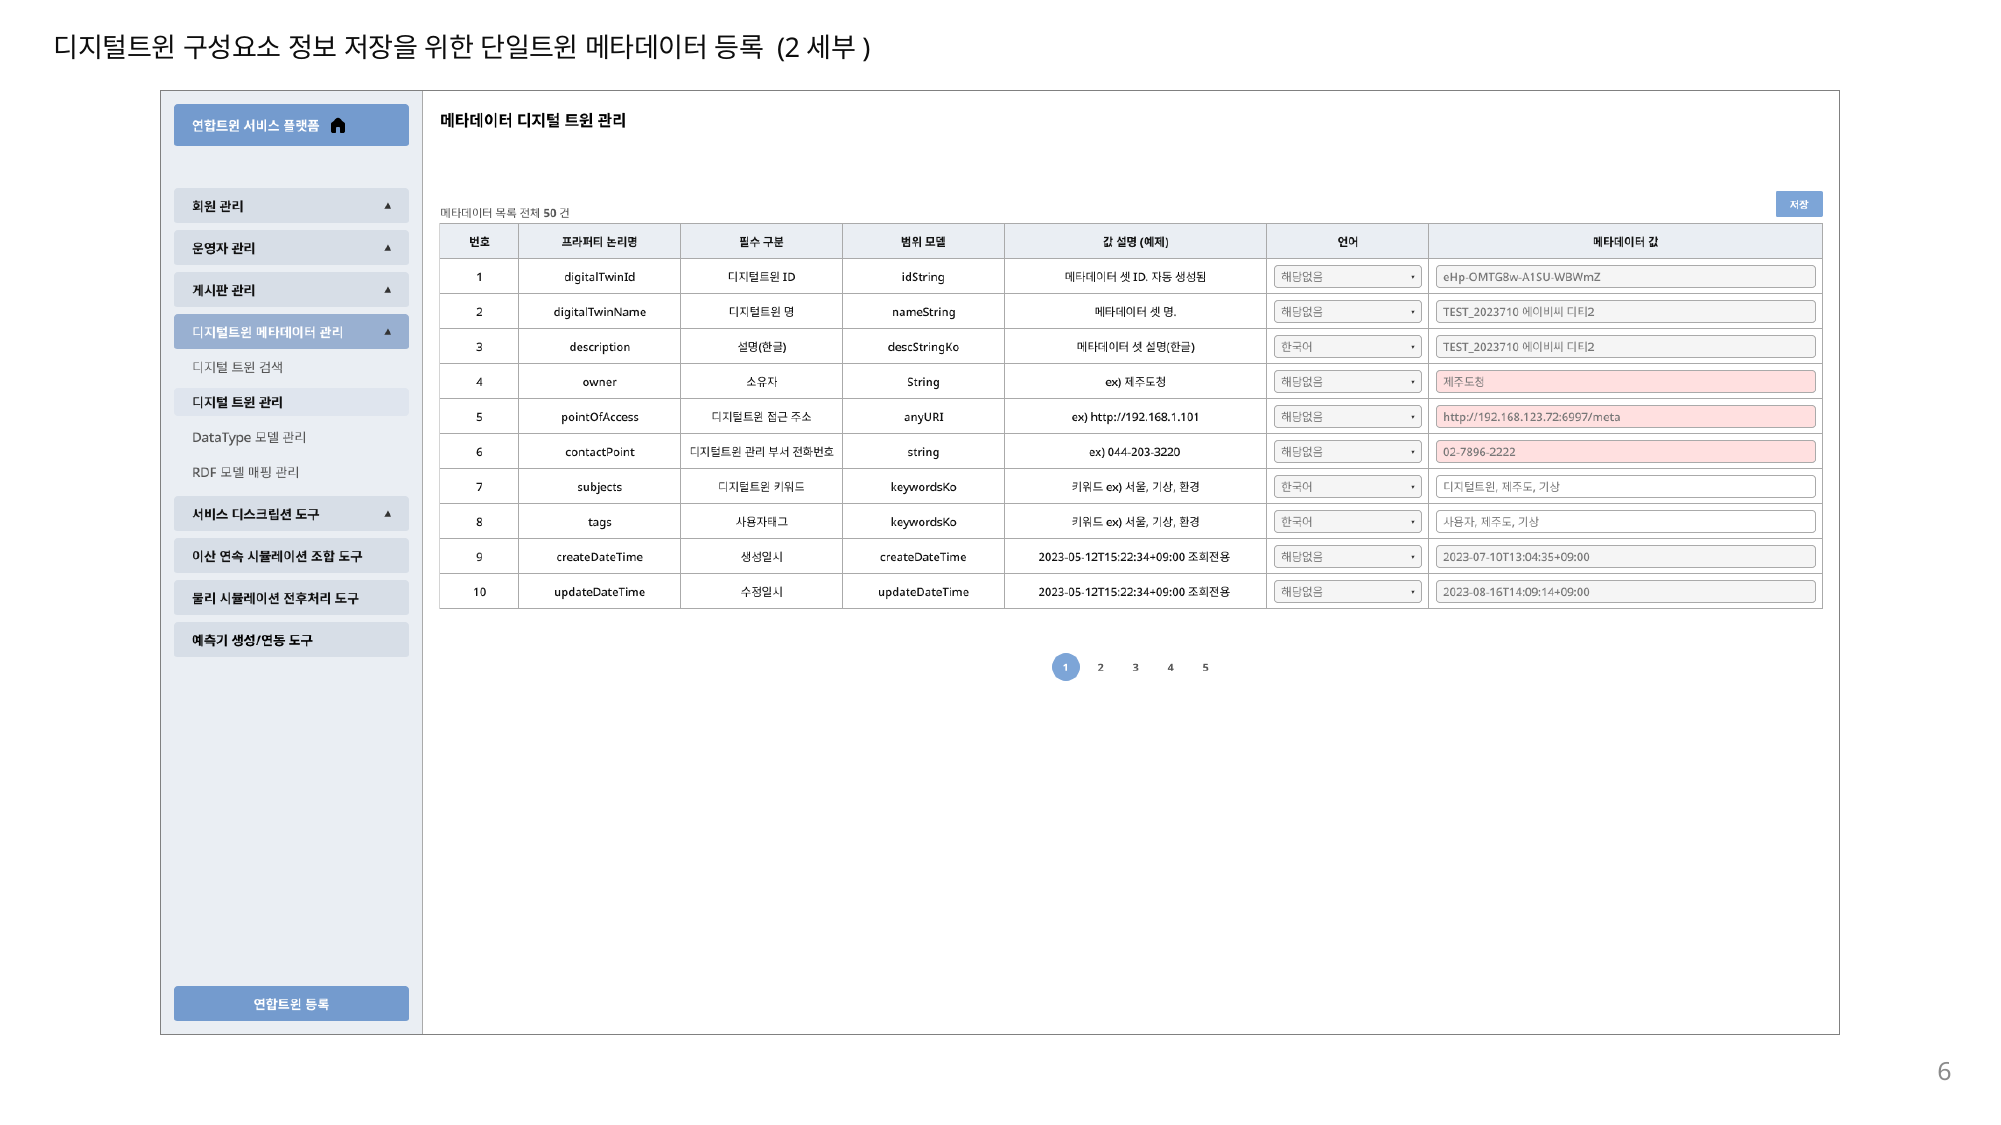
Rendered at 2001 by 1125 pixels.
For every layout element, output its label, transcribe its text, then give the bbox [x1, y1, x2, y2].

text_box 디지털트윈 구성요소 정보 저장을 위한 단일트윈 메타데이터 등록 (2세부) [53, 30, 1113, 64]
picture [160, 89, 1840, 1035]
slide_number 6 [1516, 1042, 1967, 1103]
